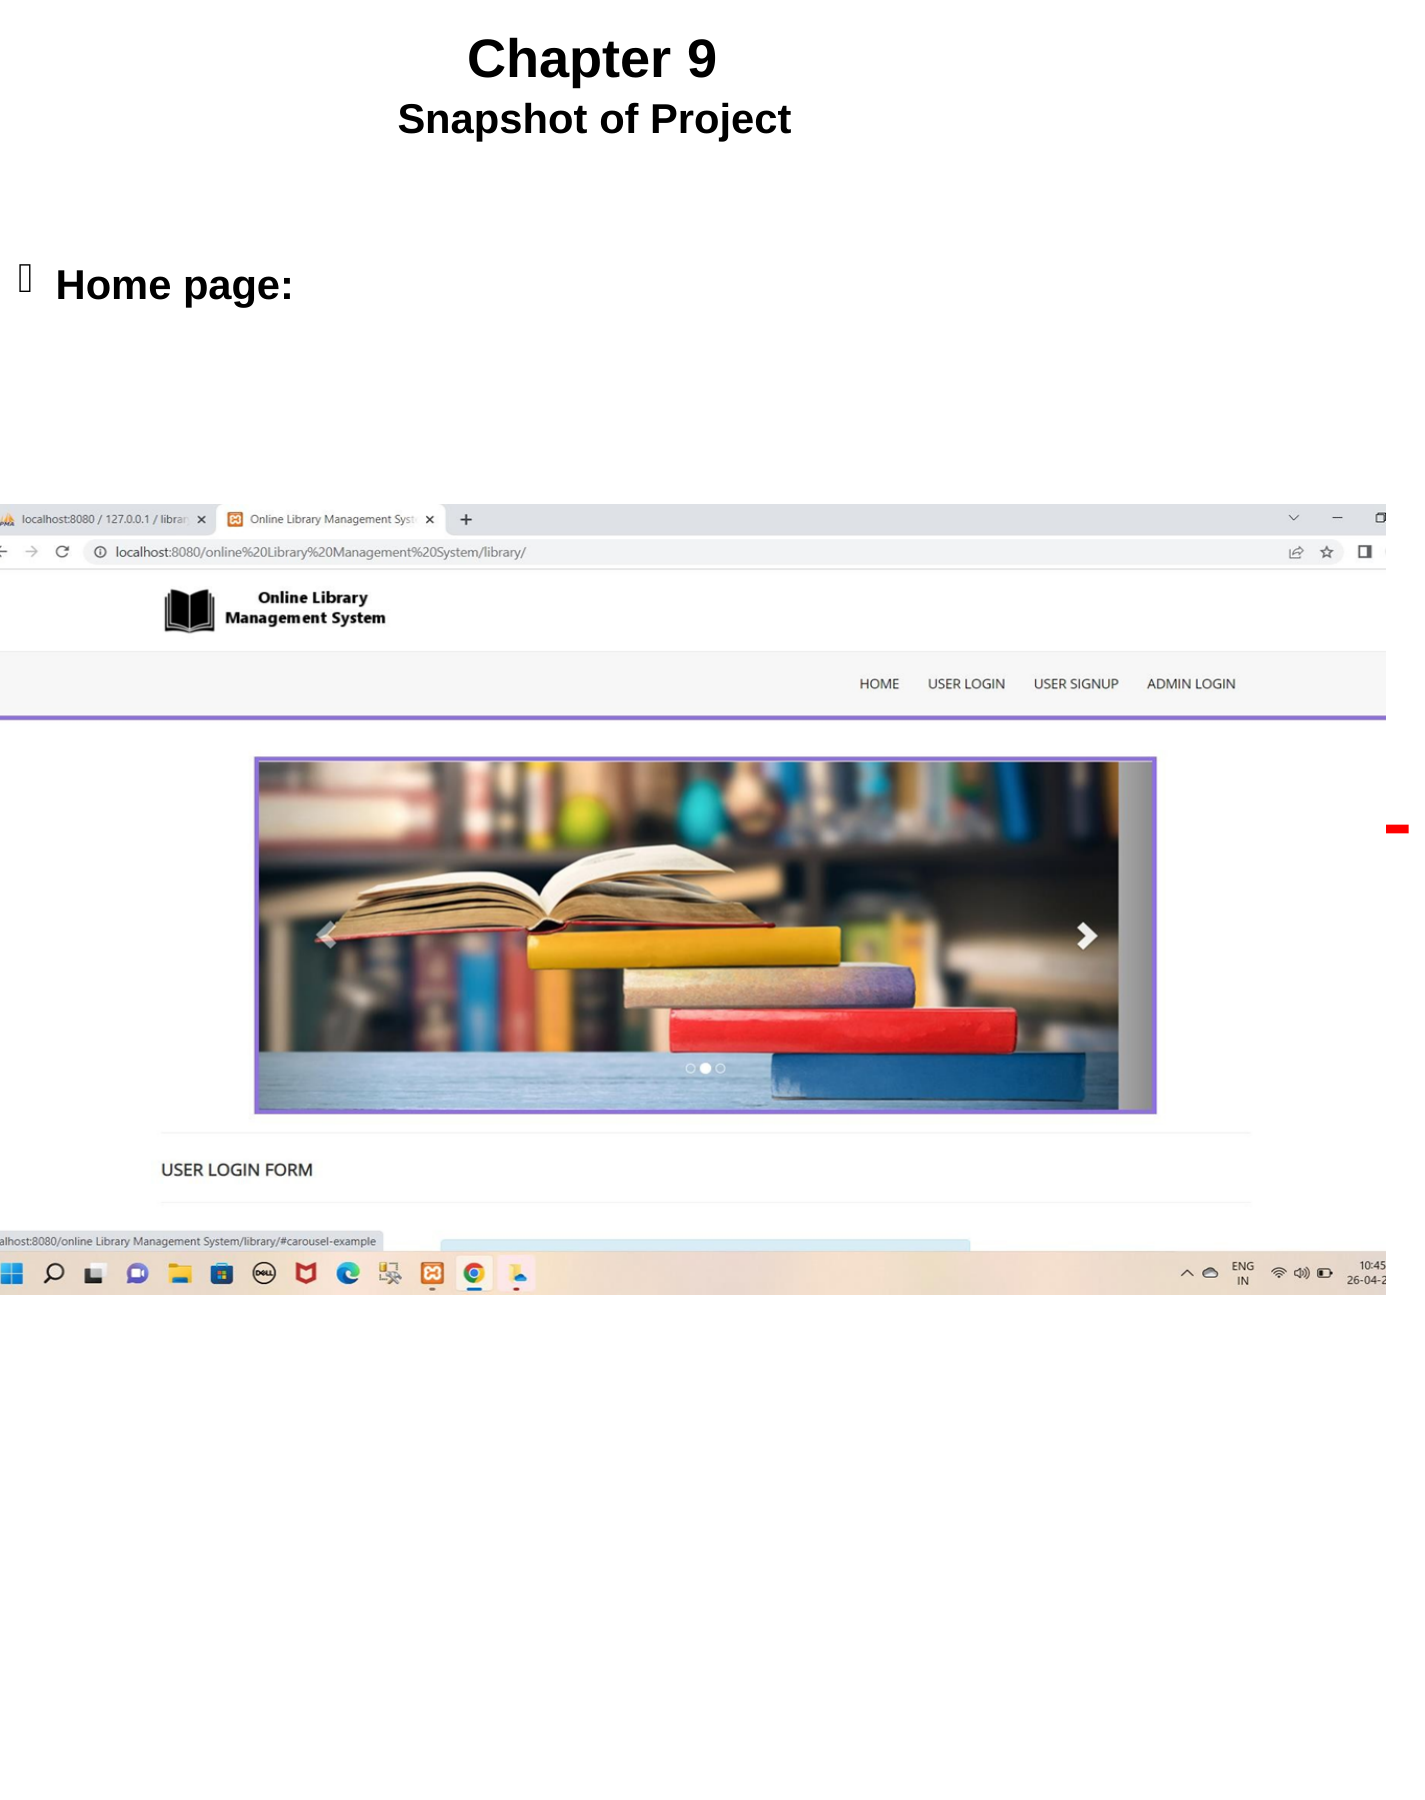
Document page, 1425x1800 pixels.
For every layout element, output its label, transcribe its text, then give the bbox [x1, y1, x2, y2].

picture [0, 504, 1386, 1296]
text_box Chapter 9 Snapshot of Project Home page: [16, 17, 806, 308]
text_box [1390, 824, 1409, 834]
